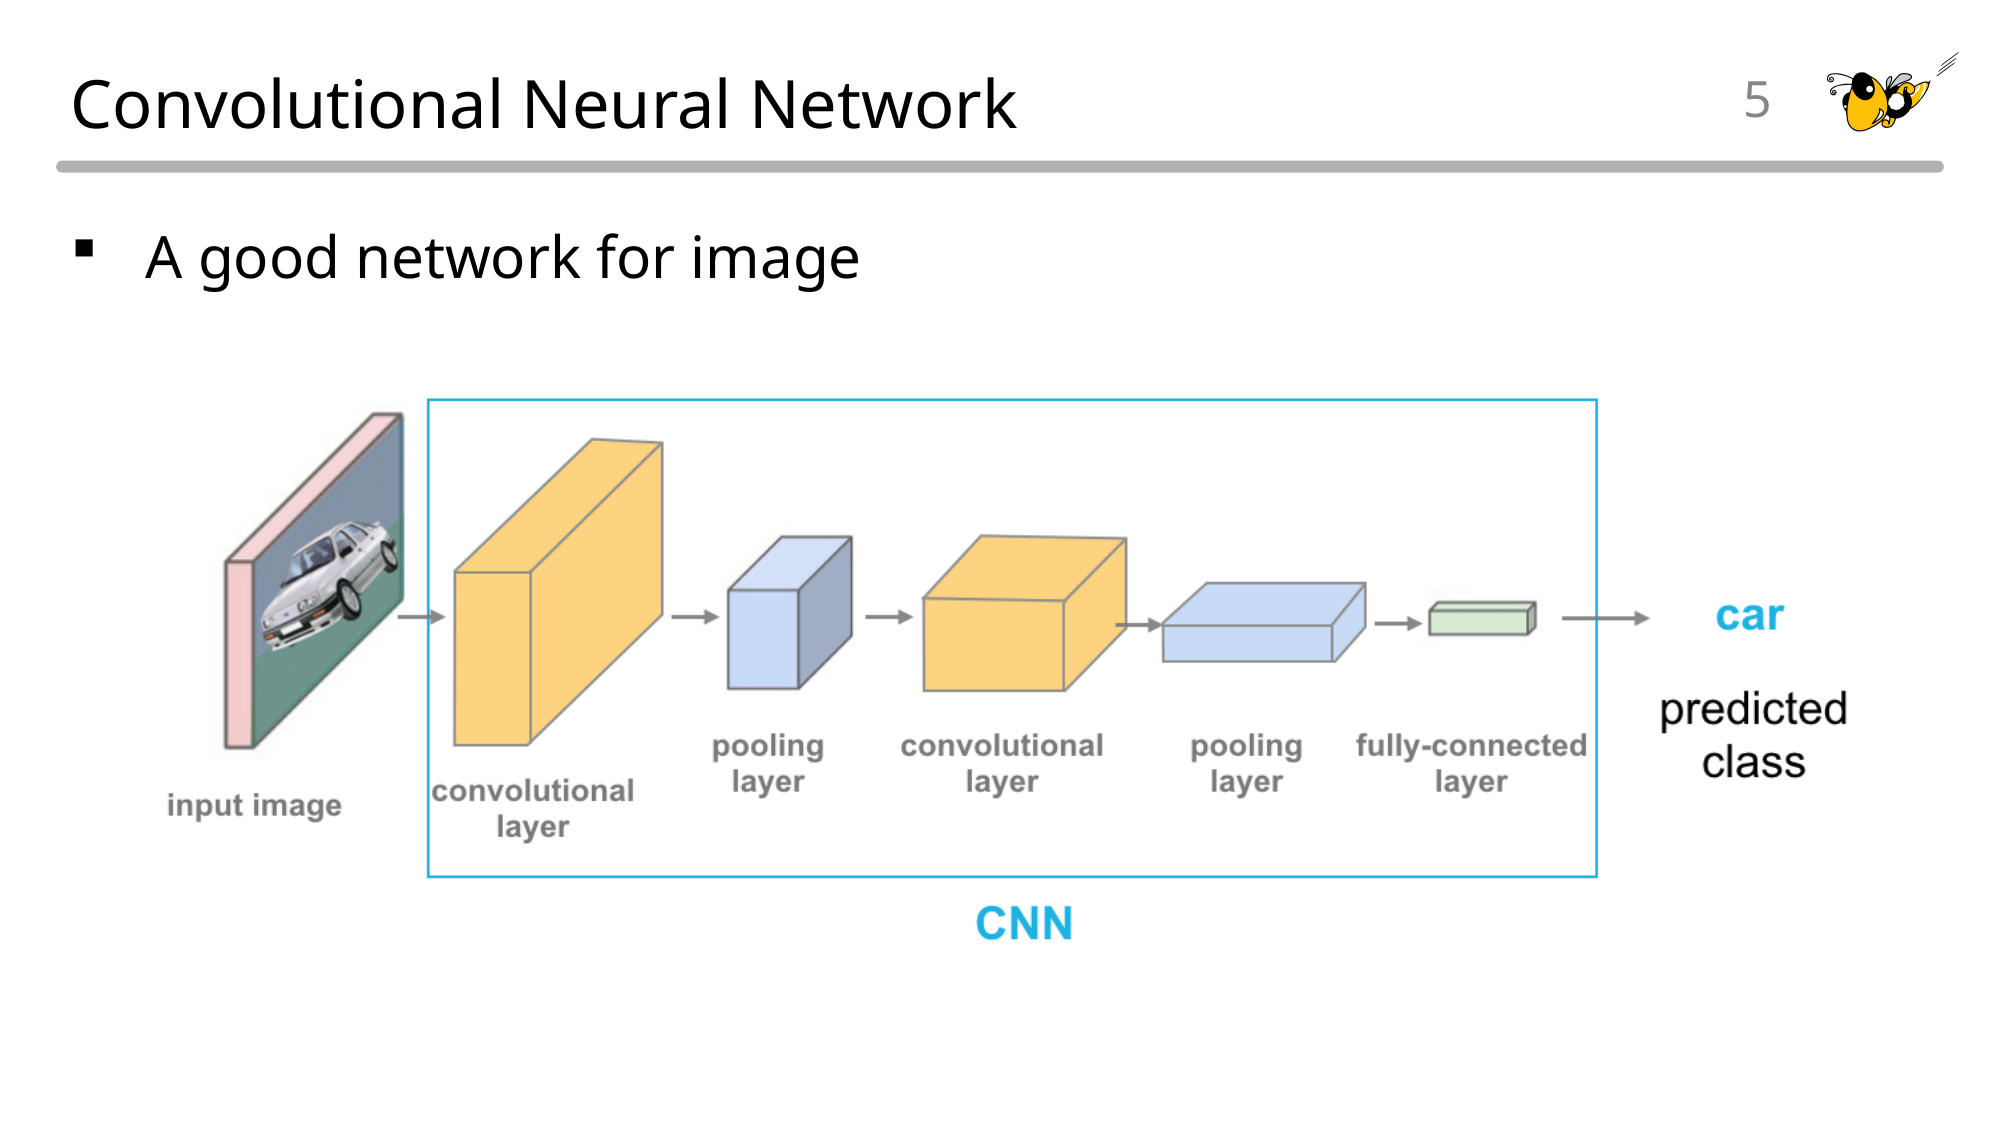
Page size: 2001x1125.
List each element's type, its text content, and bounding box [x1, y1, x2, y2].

list A good network for image [56, 206, 1944, 1047]
picture [1827, 52, 1959, 132]
title Convolutional Neural Network [40, 52, 1640, 151]
picture [148, 372, 1852, 954]
slide_number 5 [1695, 61, 1820, 141]
